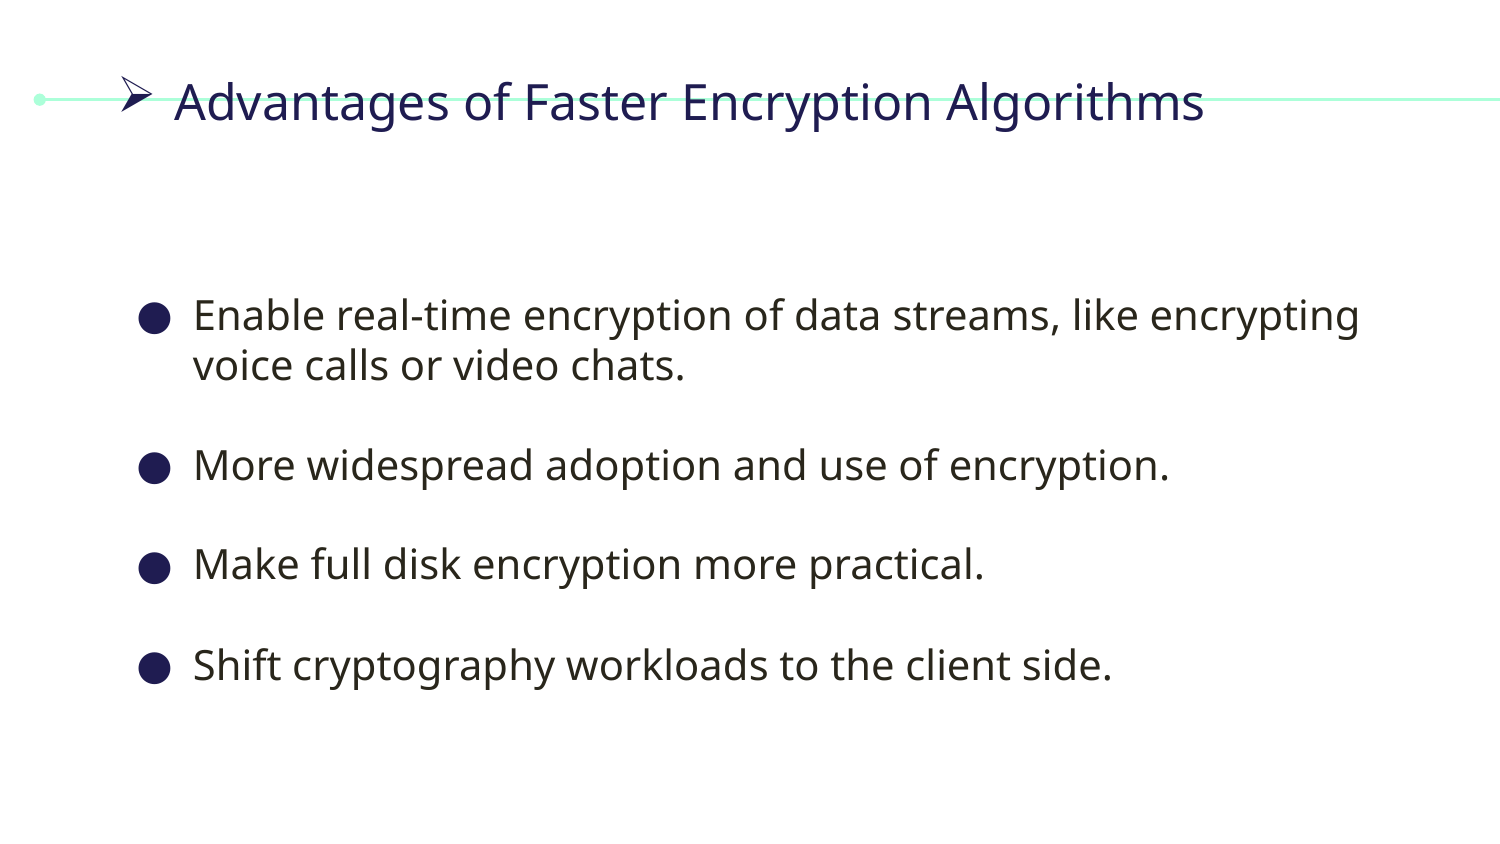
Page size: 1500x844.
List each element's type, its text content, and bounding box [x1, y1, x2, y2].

list Enable real-time encryption of data streams, like encrypting voice calls or video chats. More widespread adoption and use of encryption. Make full disk encryption more practical. Shift cryptography workloads to the client side. [102, 188, 1380, 789]
title Advantages of Faster Encryption Algorithms [102, 55, 1380, 144]
